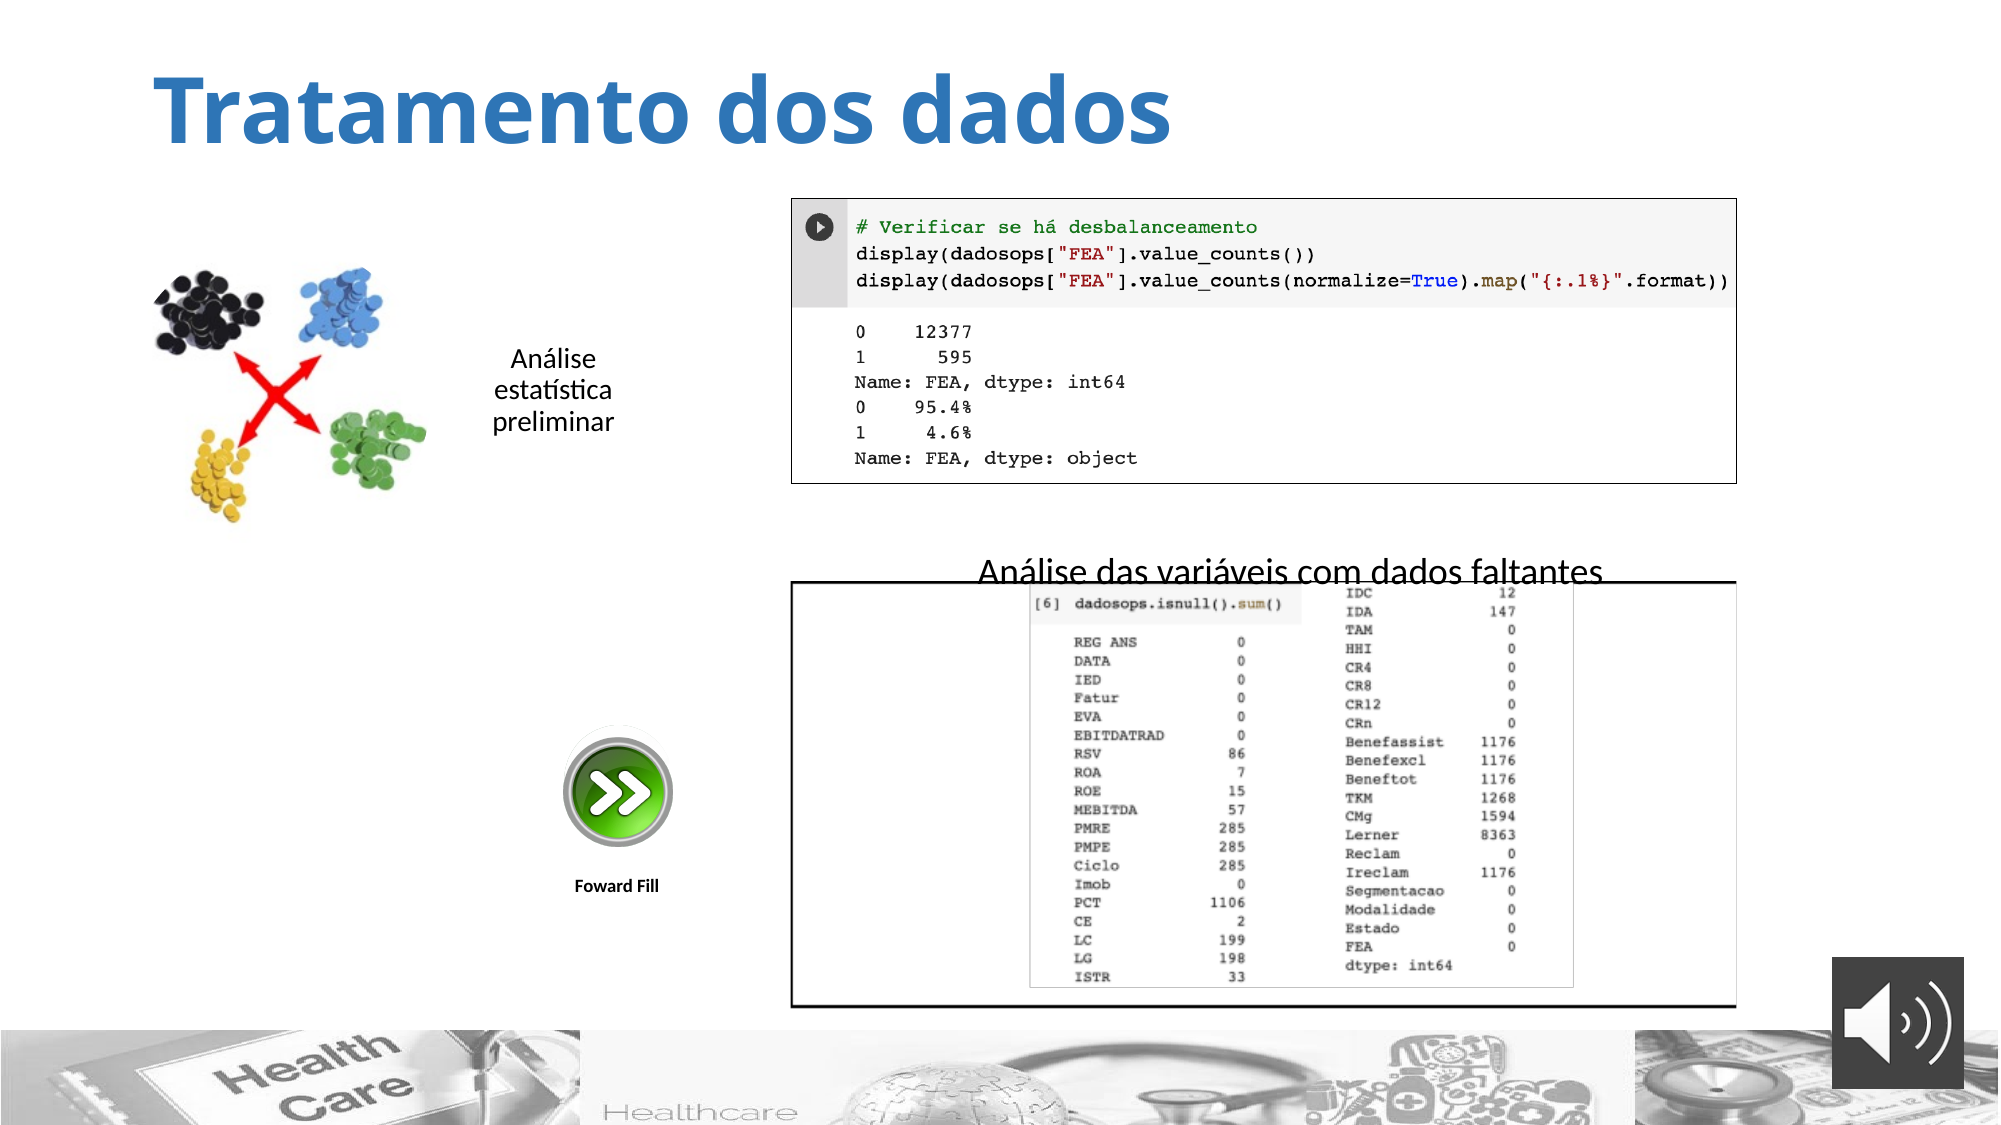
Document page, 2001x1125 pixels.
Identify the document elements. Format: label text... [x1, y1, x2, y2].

picture [791, 198, 1737, 484]
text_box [44, 222, 666, 569]
text_box Análise das variáveis com dados faltantes [790, 516, 1791, 599]
title Tratamento dos dados [137, 4, 1863, 223]
picture [0, 581, 2000, 1125]
text_box Foward Fill [560, 865, 696, 904]
picture [563, 725, 673, 847]
